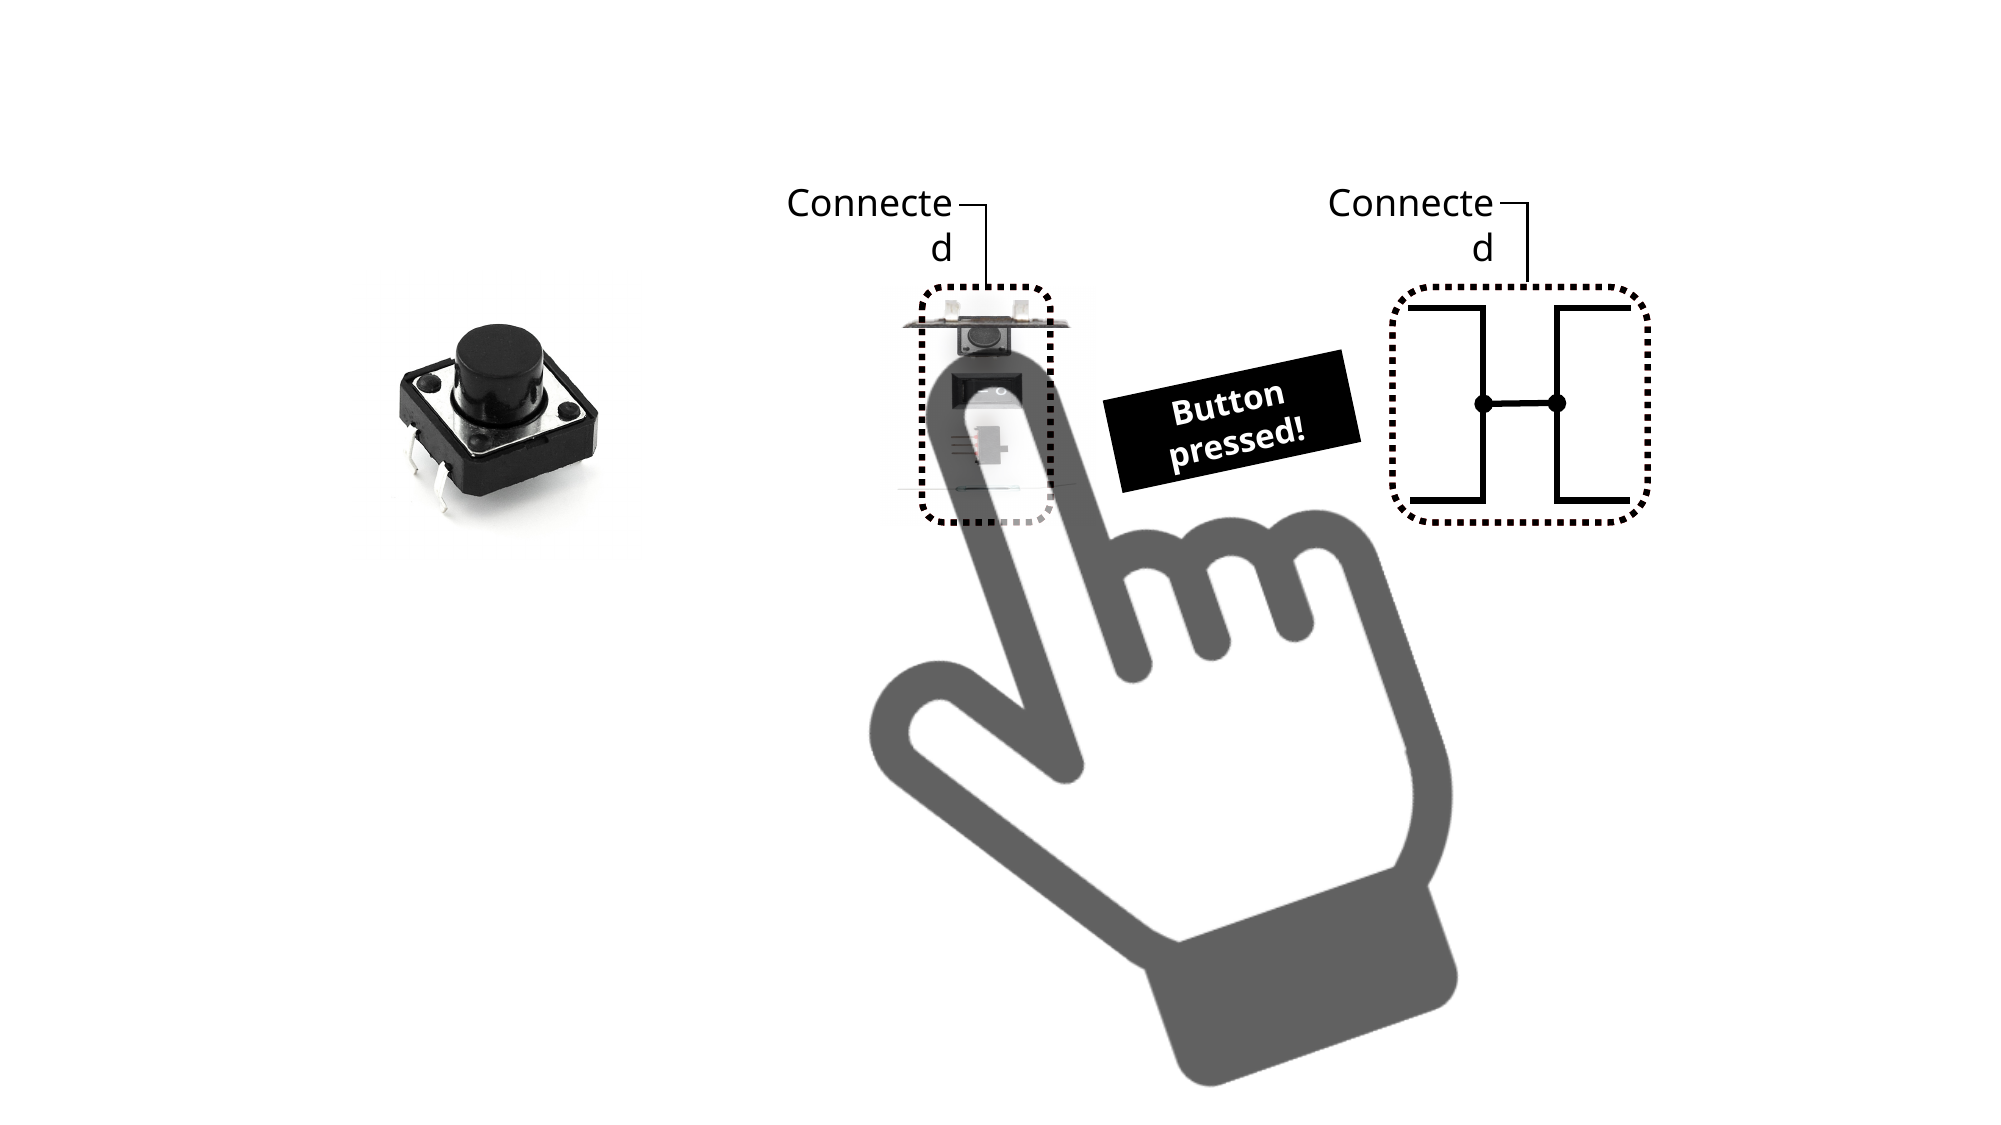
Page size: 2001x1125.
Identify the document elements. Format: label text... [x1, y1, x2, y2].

text_box Connected [1294, 171, 1510, 277]
text_box Connected [752, 171, 968, 277]
text_box [995, 285, 1049, 298]
text_box [924, 285, 966, 298]
picture [352, 270, 642, 560]
text_box [1393, 285, 1649, 524]
text_box [958, 204, 987, 226]
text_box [1492, 378, 1557, 429]
text_box [1500, 202, 1529, 283]
picture [868, 213, 1414, 1090]
